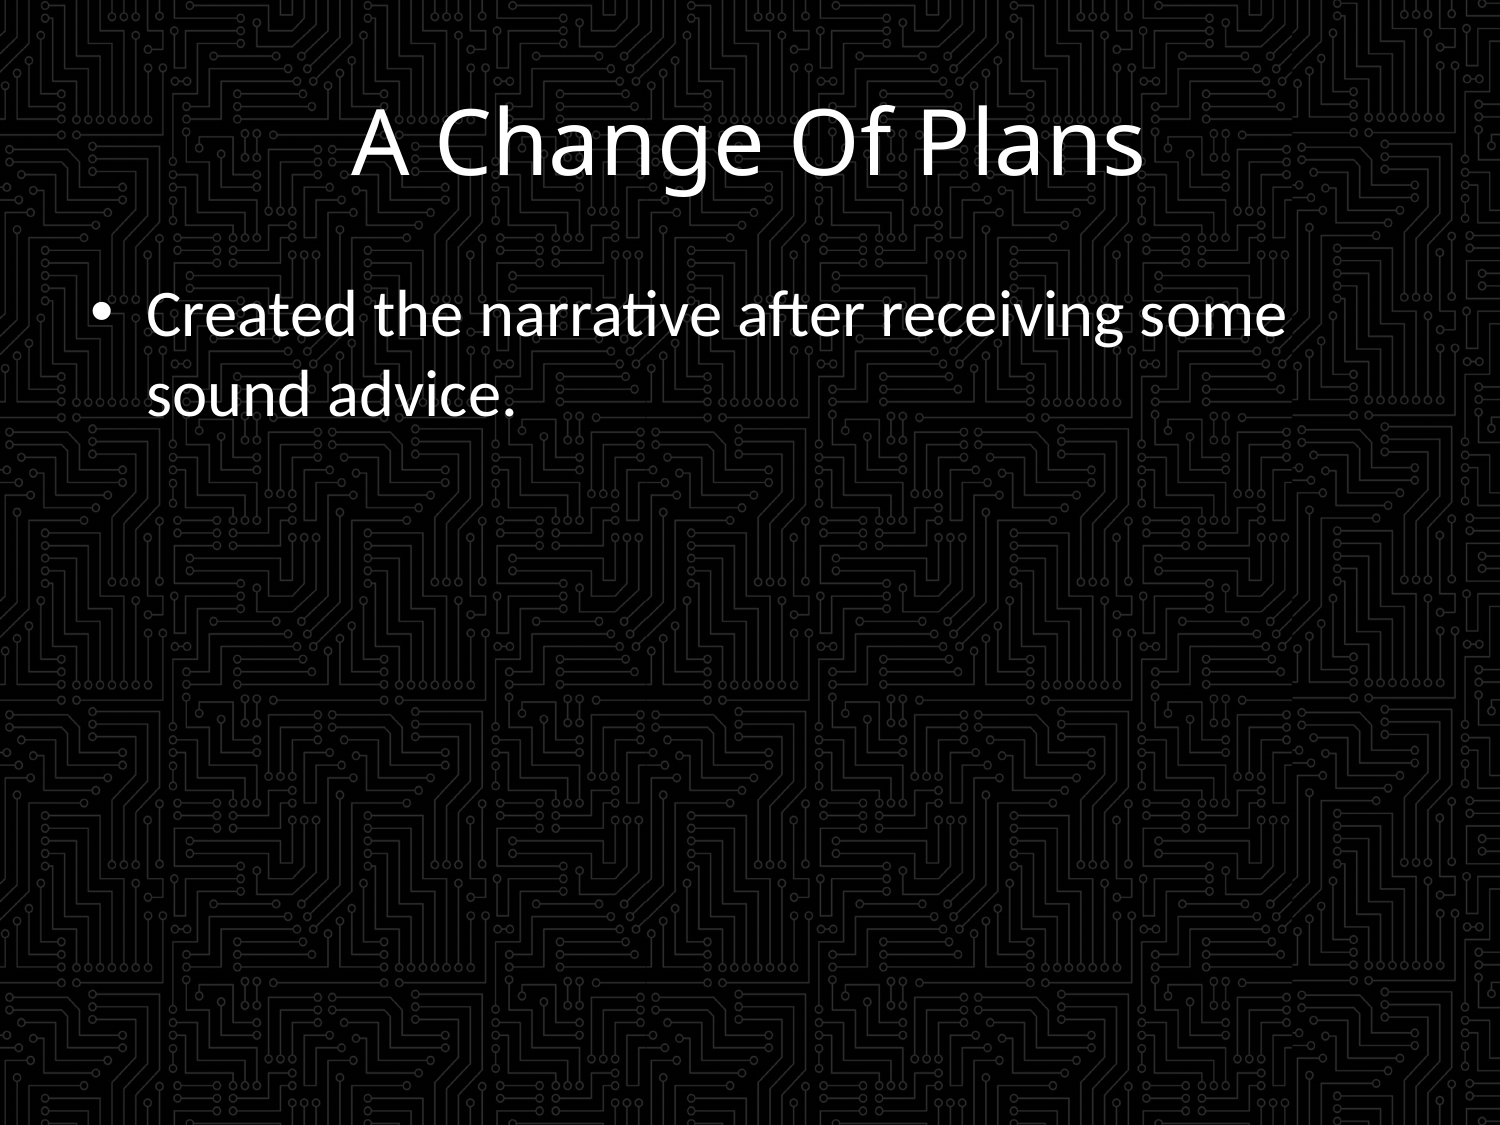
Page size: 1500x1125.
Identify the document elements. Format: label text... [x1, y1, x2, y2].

list Created the narrative after receiving some sound advice. [75, 262, 1425, 1005]
title A Change Of Plans [75, 45, 1425, 233]
picture [0, 0, 1500, 1125]
